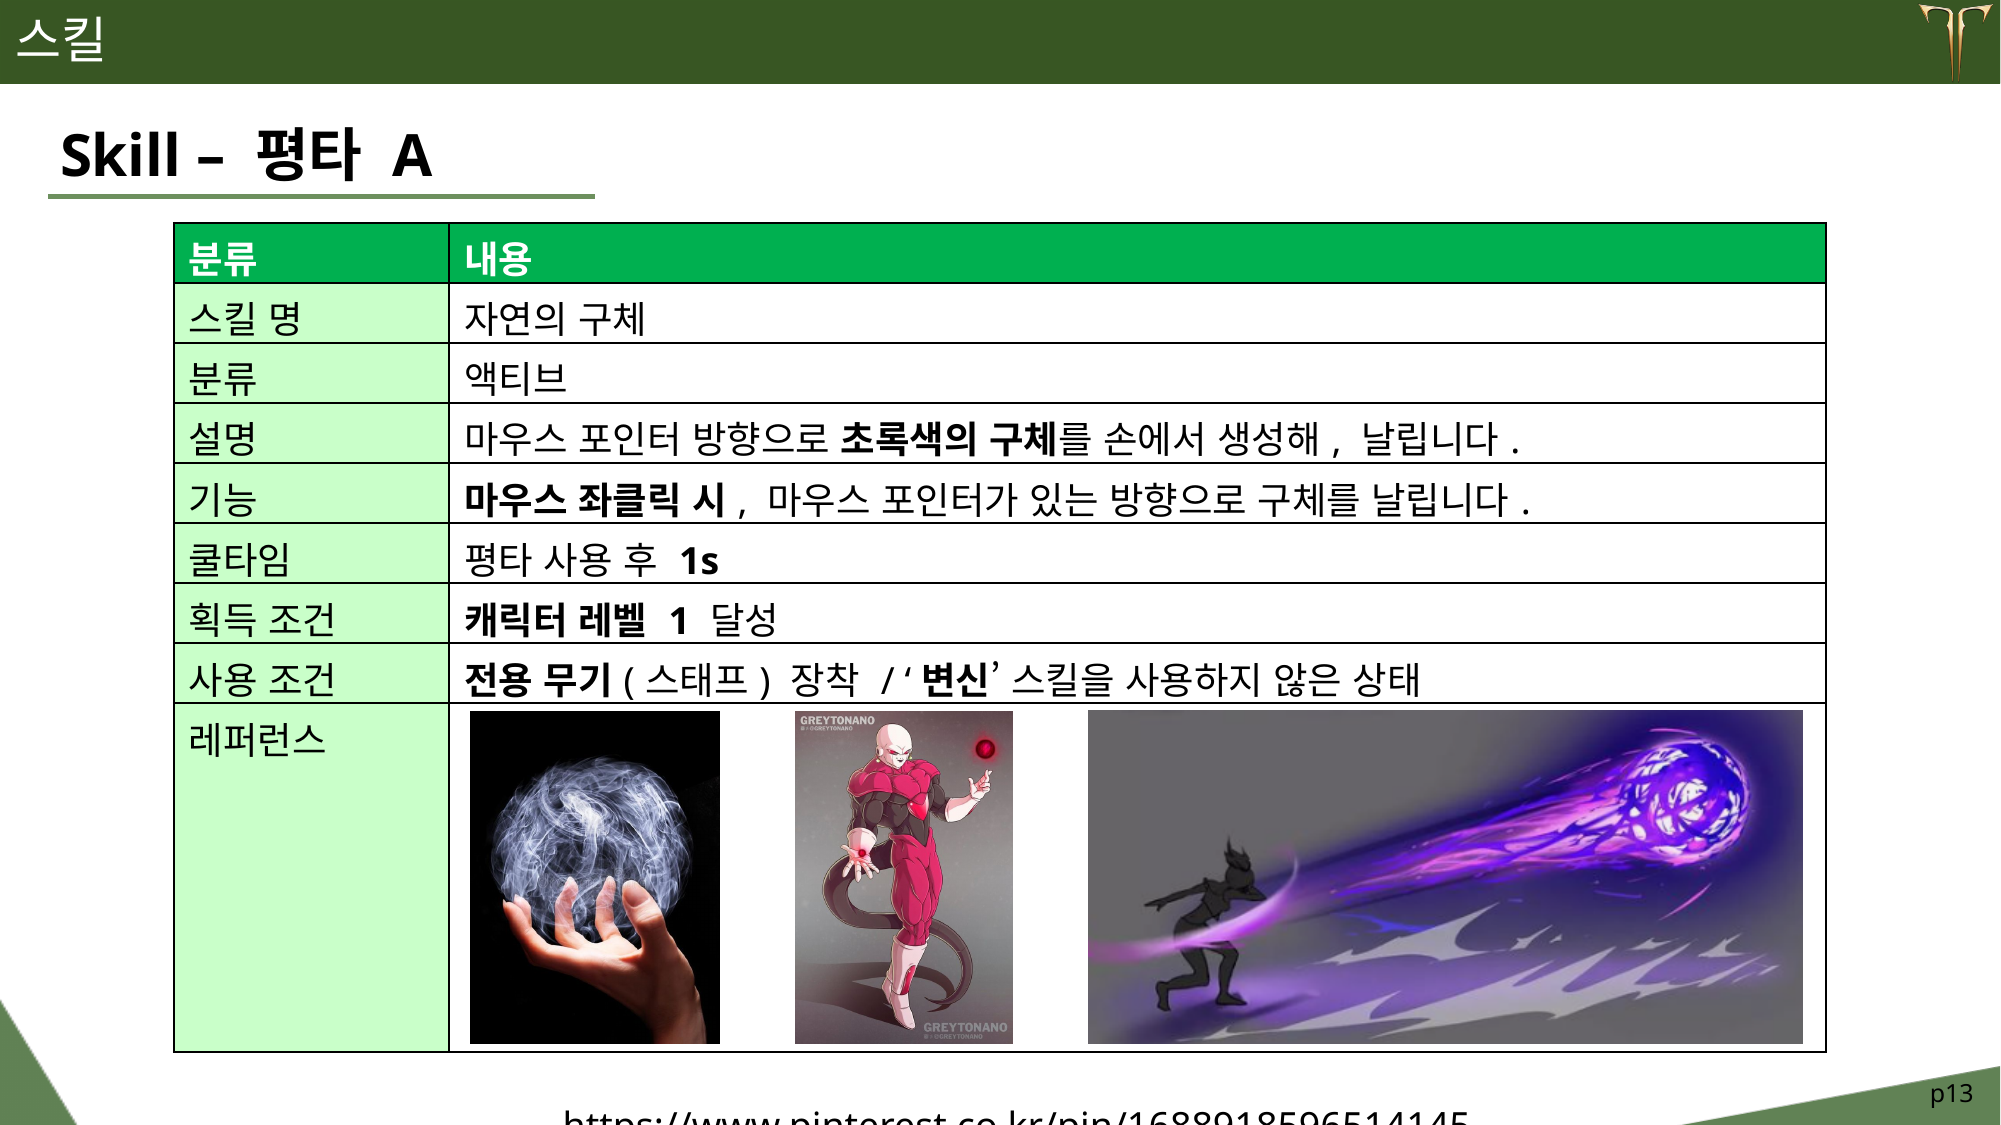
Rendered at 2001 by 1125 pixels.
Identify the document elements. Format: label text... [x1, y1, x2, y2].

table_cell 전용 무기(스태프) 장착 / ‘변신’ 스킬을 사용하지 않은 상태 [450, 644, 1825, 702]
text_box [470, 710, 1803, 1044]
table_cell 분류 [175, 344, 448, 402]
table_cell 레퍼런스 [175, 704, 448, 1051]
table_cell 마우스 좌클릭 시, 마우스 포인터가 있는 방향으로 구체를 날립니다. [450, 464, 1825, 522]
table_cell 액티브 [450, 344, 1825, 402]
table_cell 획득 조건 [175, 584, 448, 642]
table_cell [450, 704, 1825, 1051]
table_cell 평타 사용 후 1s [450, 524, 1825, 582]
table_cell 캐릭터 레벨 1 달성 [450, 584, 1825, 642]
text_box https://www.pinterest.co.kr/pin/1688918596514145 [548, 1094, 1563, 1125]
picture [1896, 2, 2001, 83]
title 스킬 [0, 0, 886, 85]
table_cell 쿨타임 [175, 524, 448, 582]
text_box Skill – 평타 A [45, 110, 596, 196]
table_header 분류 [175, 224, 448, 282]
table_cell 사용 조건 [175, 644, 448, 702]
table_header 내용 [450, 224, 1825, 282]
table_cell 기능 [175, 464, 448, 522]
table_cell 마우스 포인터 방향으로 초록색의 구체를 손에서 생성해, 날립니다. [450, 404, 1825, 462]
table_cell 설명 [175, 404, 448, 462]
table_cell 스킬 명 [175, 284, 448, 342]
table_cell 자연의 구체 [450, 284, 1825, 342]
